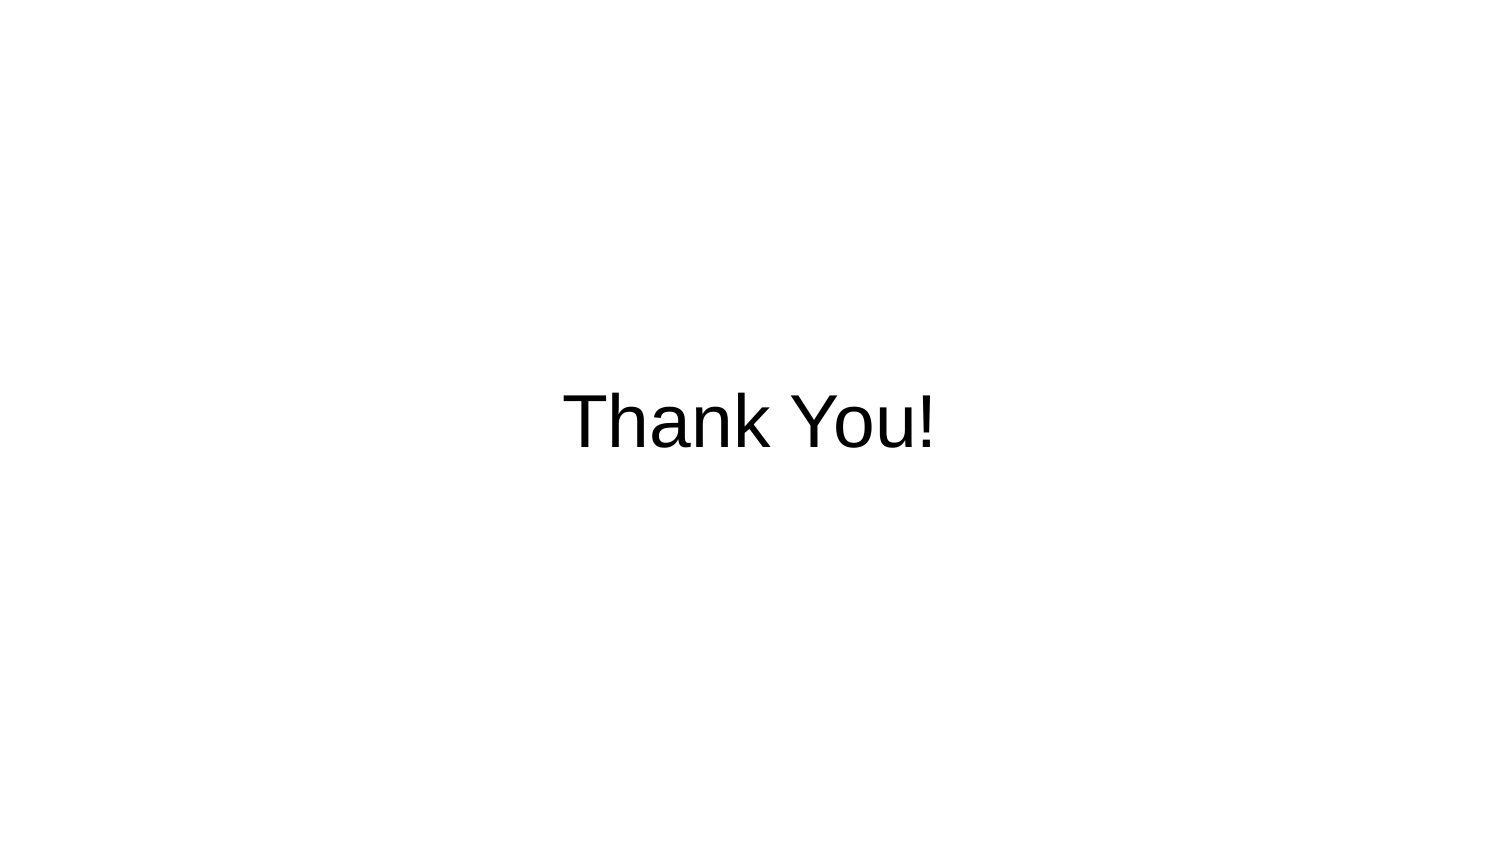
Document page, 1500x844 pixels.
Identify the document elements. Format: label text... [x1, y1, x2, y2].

title Thank You! [51, 352, 1449, 491]
